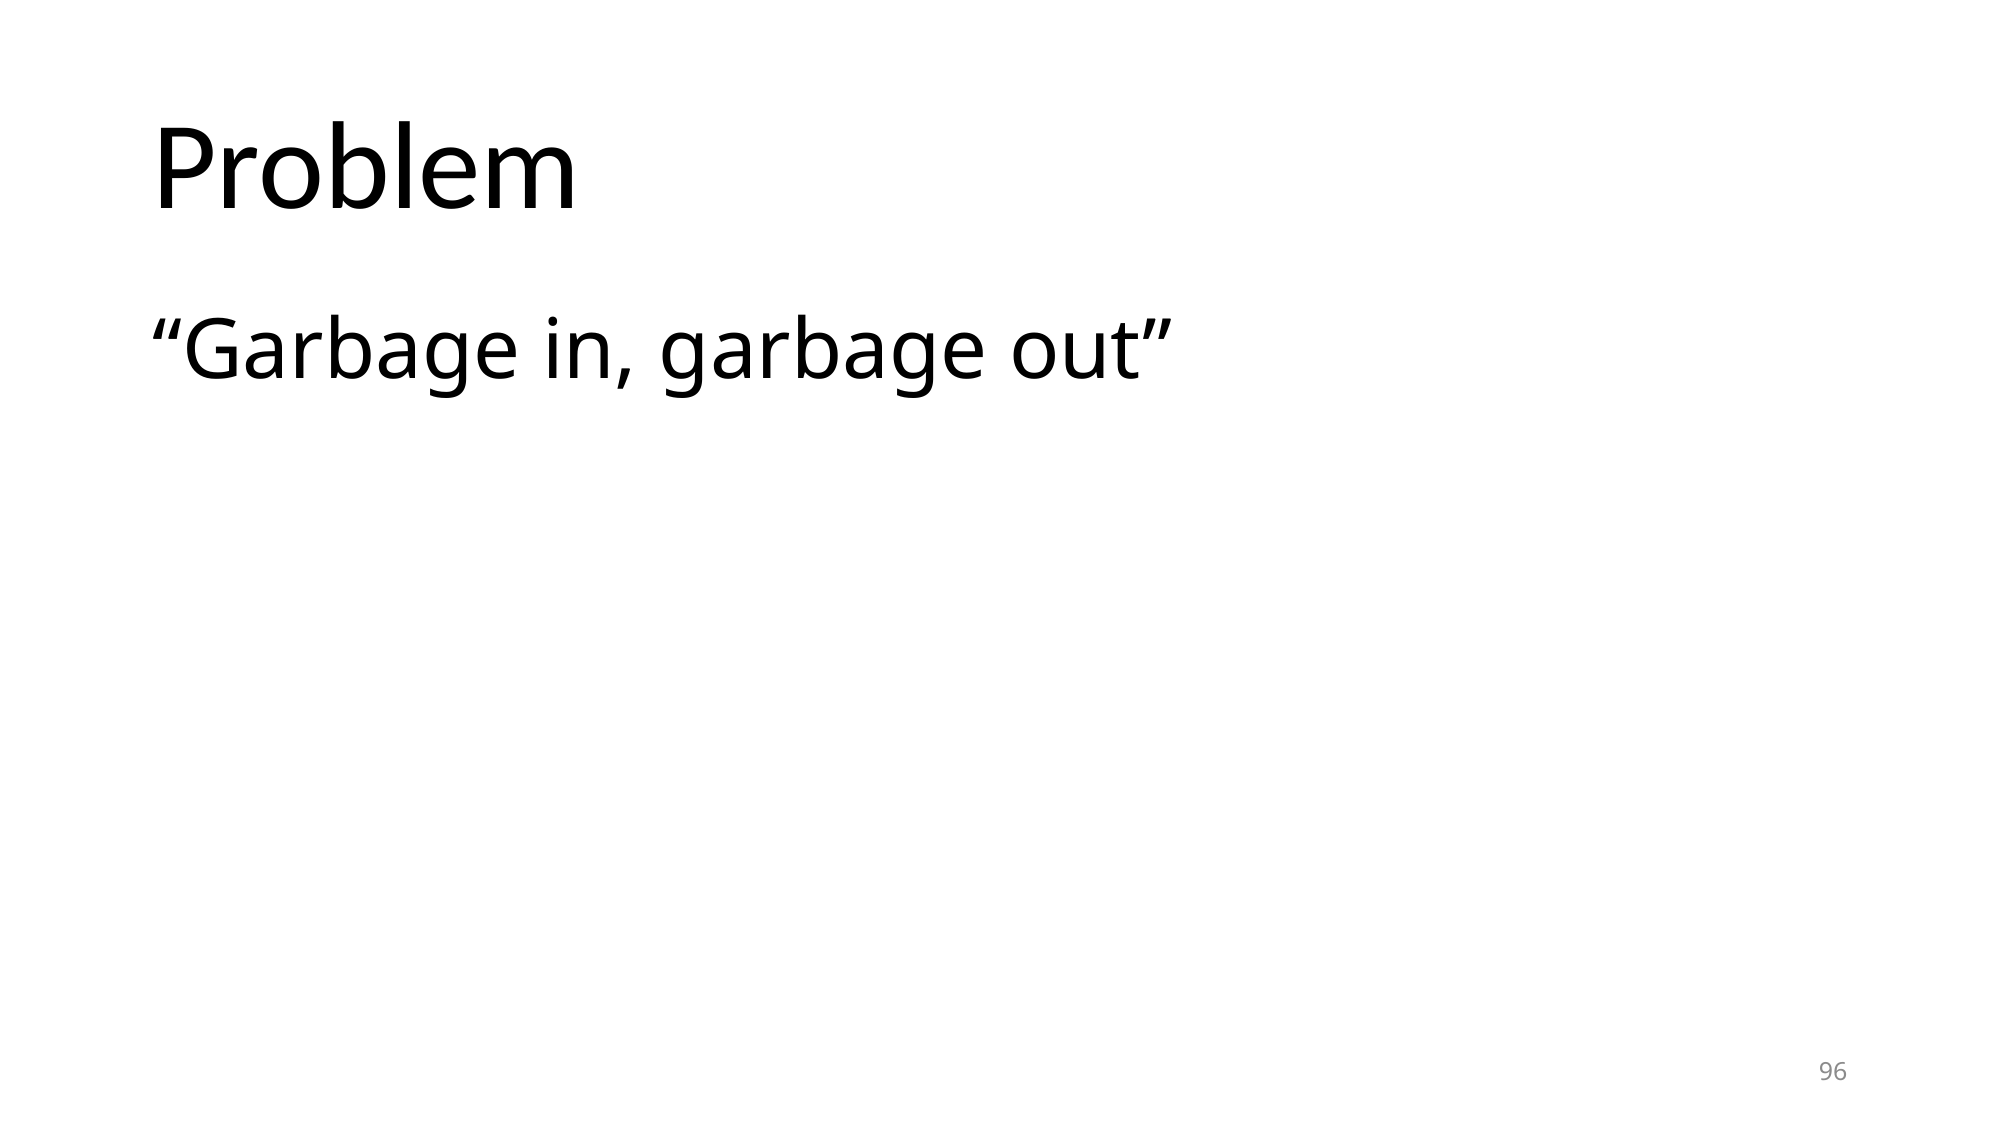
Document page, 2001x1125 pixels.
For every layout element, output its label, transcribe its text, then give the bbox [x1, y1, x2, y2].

slide_number 96 [1412, 1042, 1863, 1103]
list “Garbage in, garbage out” [137, 299, 1863, 1014]
title Problem [137, 59, 1863, 278]
